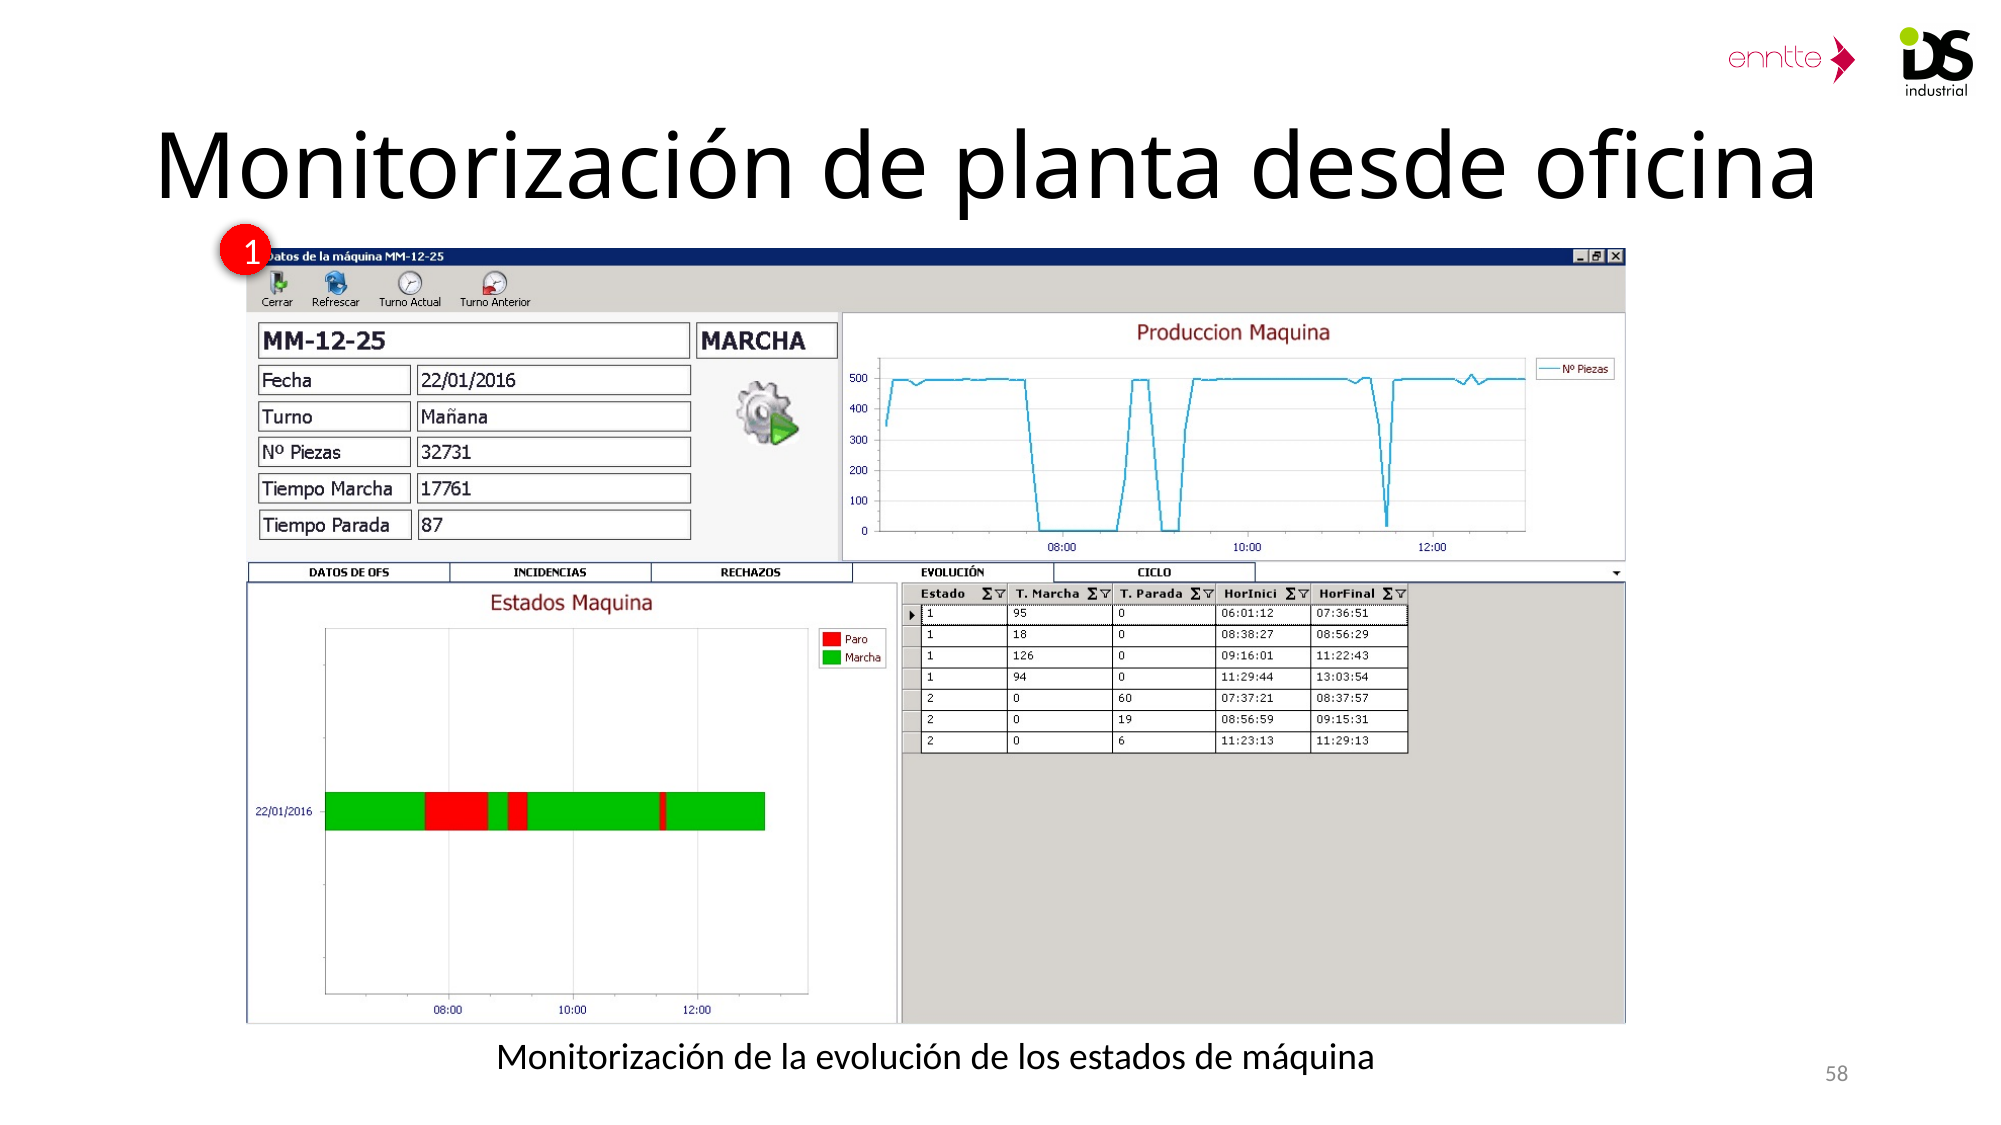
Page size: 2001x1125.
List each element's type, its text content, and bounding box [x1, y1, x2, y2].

text_box Monitorización de la evolución de los estados de máquina [468, 1025, 1404, 1085]
picture [1720, 33, 1864, 87]
slide_number 58 [1413, 1042, 1864, 1103]
picture [246, 247, 1626, 1025]
picture [1897, 23, 1976, 96]
title Monitorización de planta desde oficina [138, 60, 1864, 278]
text_box 1 [220, 224, 271, 275]
